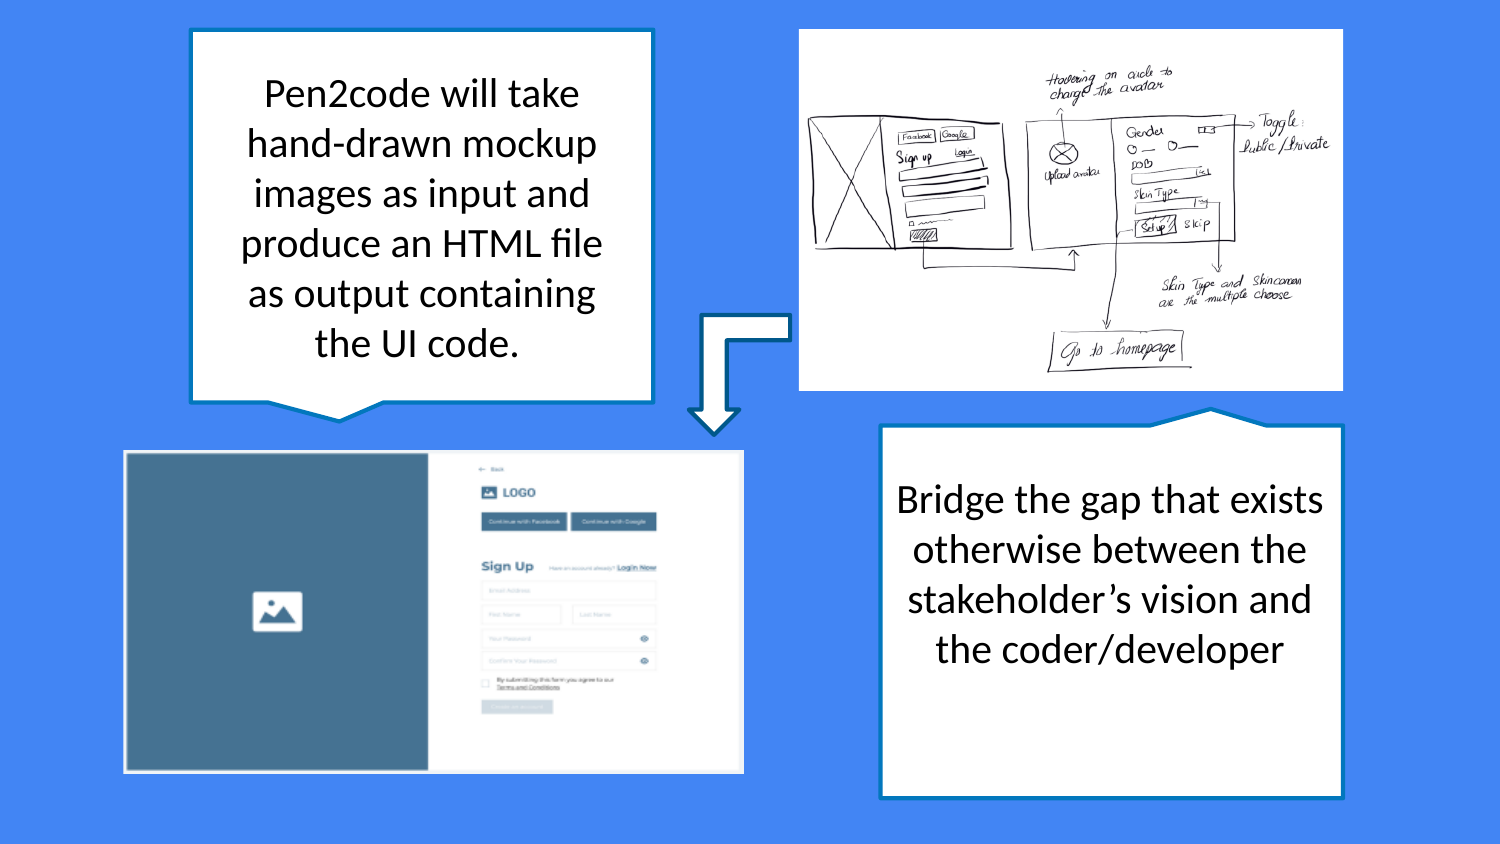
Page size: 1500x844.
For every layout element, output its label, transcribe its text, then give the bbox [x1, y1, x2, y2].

text_box [878, 406, 1346, 801]
text_box [686, 312, 793, 437]
picture [798, 29, 1344, 391]
text_box [188, 27, 656, 424]
picture [123, 449, 745, 774]
text_box Pen2code will take hand-drawn mockup images as input and produce an HTML file as output containing the UI code. [214, 58, 630, 374]
text_box Bridge the gap that exists otherwise between the stakeholder’s vision and the coder/developer [880, 464, 1340, 759]
